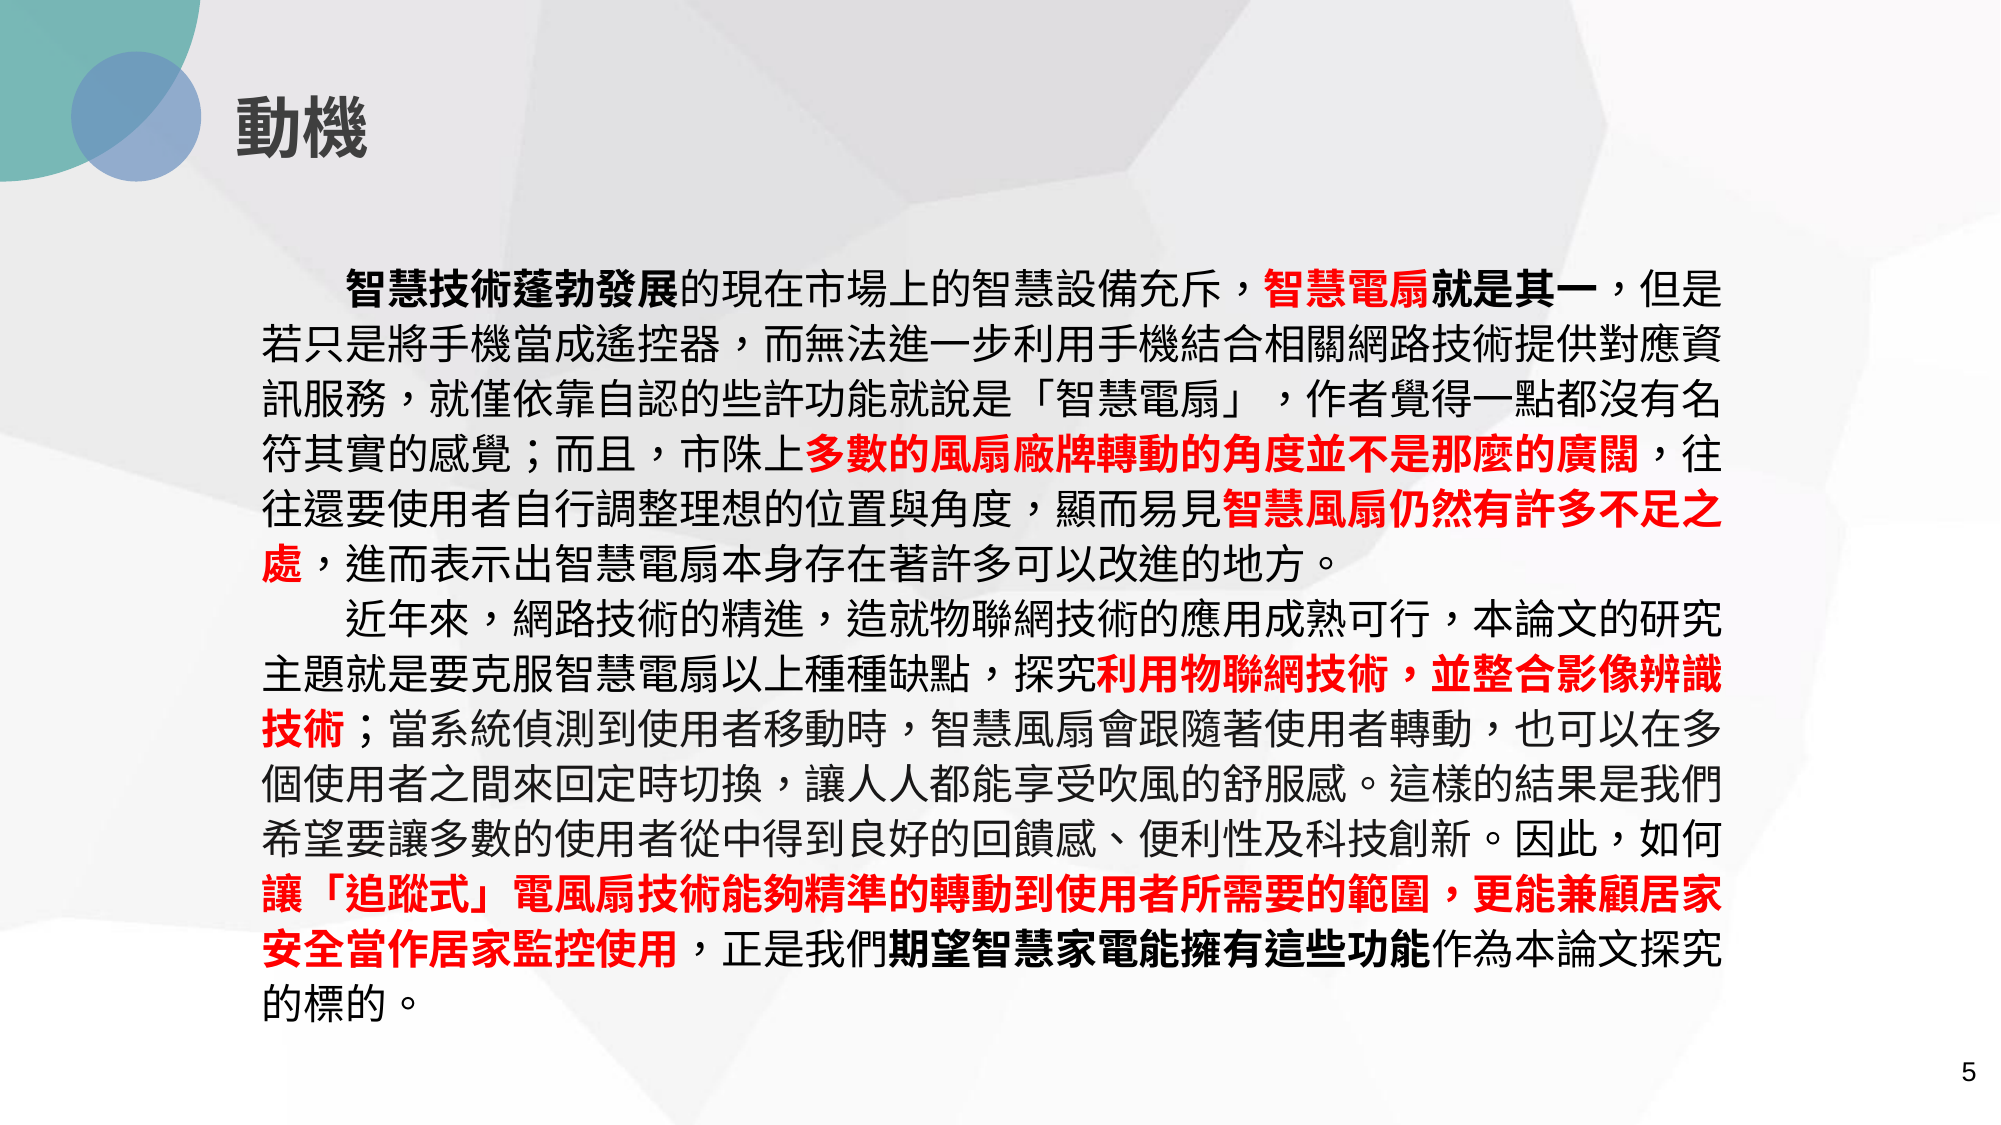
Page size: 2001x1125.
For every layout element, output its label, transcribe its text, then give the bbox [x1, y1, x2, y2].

text_box [71, 51, 202, 182]
slide_number 5 [1871, 1038, 1992, 1125]
text_box 動機 [220, 78, 992, 175]
text_box 智慧技術蓬勃發展的現在市場上的智慧設備充斥，智慧電扇就是其一，但是若只是將手機當成遙控器，而無法進一步利用手機結合相關網路技術提供對應資訊服務，就僅依靠自認的些許功能就說是「智慧電扇」，作者覺得一點都沒有名符其實的感覺；而且，市陎上多數的風扇廠牌轉動的角度並不是那麼的廣闊，往往還要使用者自行調整理想的位置與角度，顯而易見智慧風扇仍然有許多不足之處，進而表示出智慧電扇本身存在著許多可以改進的地方。 近年來，網路技術的精進，造就物聯網技術的應用成熟可行，本論文的研究主題就是要克服智慧電扇以上種種缺點，探究利用物聯網技術，並整合影像辨識技術；當系統偵測到使用者移動時，智慧風扇會跟隨著使用者轉動，也可以在多個使用者之間來回定時切換，讓人人都能享受吹風的舒服感。這樣的結果是我們希望要讓多數的使用者從中得到良好的回饋感、便利性及科技創新。因此，如何讓「追蹤式」電風扇技術能夠精準的轉動到使用者所需要的範圍，更能兼顧居家安全當作居家監控使用，正是我們期望智慧家電能擁有這些功能作為本論文探究的標的。 [246, 250, 1753, 1035]
picture [0, 0, 2001, 1125]
text_box [0, 0, 201, 182]
